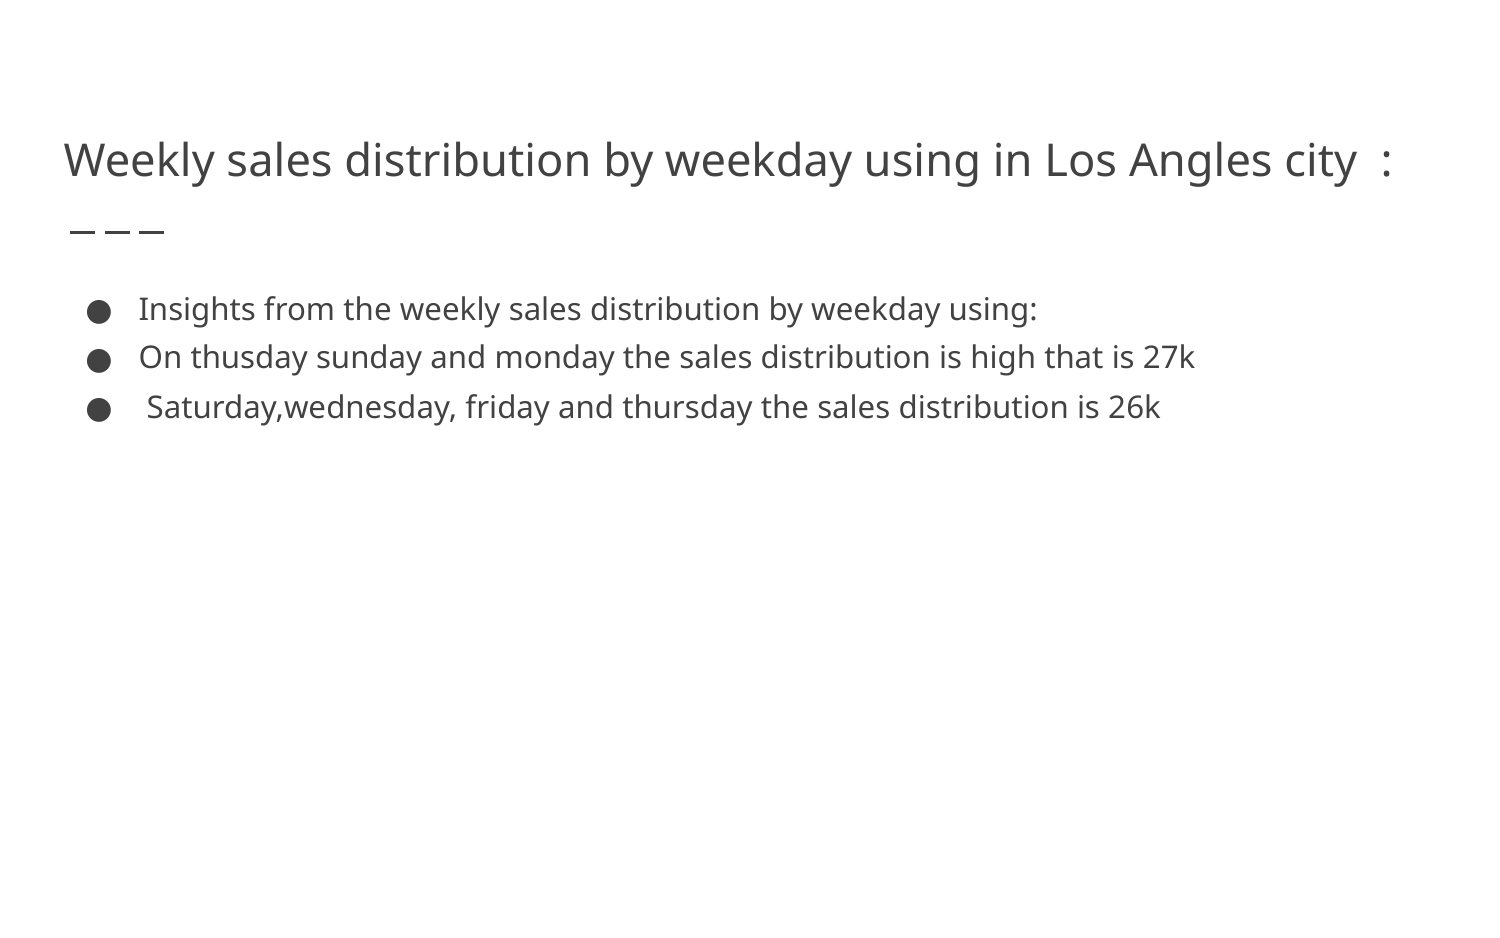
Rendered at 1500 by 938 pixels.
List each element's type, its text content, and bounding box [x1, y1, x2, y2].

title Weekly sales distribution by weekday using in Los Angles city : [51, 67, 1449, 202]
list Insights from the weekly sales distribution by weekday using: On thusday sunday and monday the sales distribution is high that is 27k Saturday,wednesday, friday and thursday the sales distribution is 26k [51, 267, 1449, 833]
